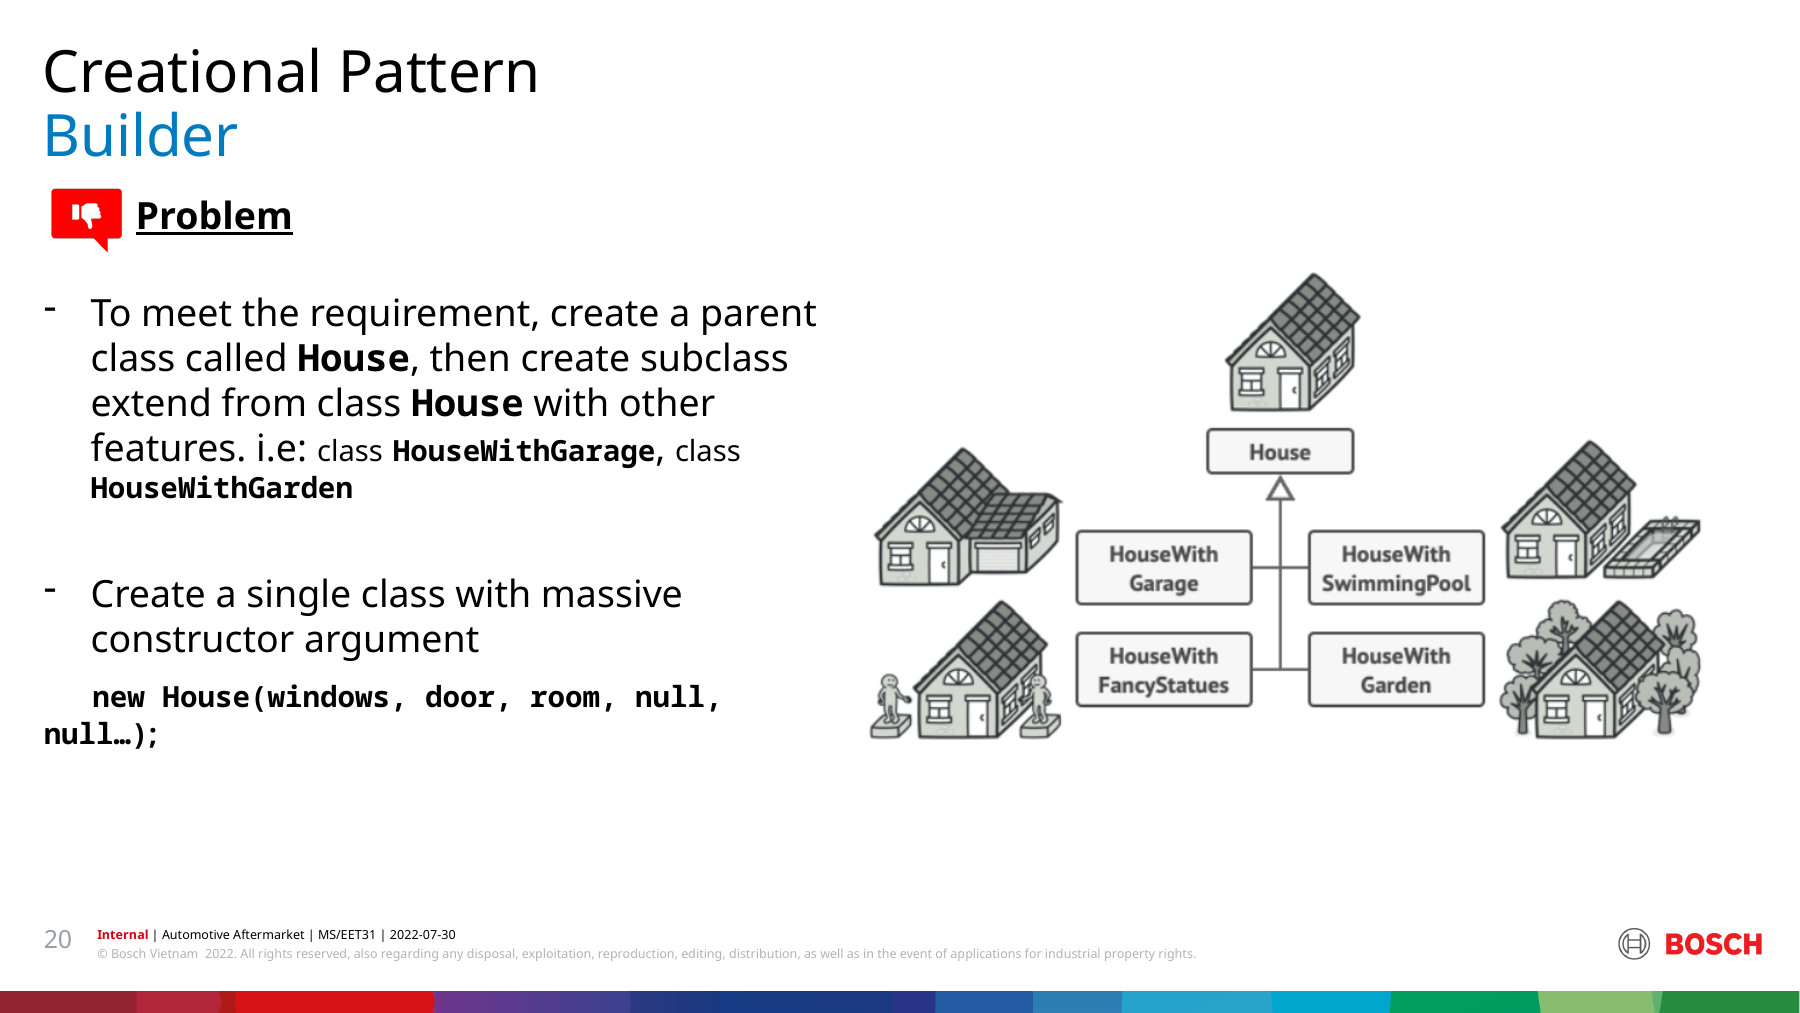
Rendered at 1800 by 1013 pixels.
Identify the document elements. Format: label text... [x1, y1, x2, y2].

picture [838, 256, 1720, 756]
picture [0, 905, 1272, 1013]
title Builder [42, 107, 1757, 171]
picture [1390, 896, 1800, 1013]
text_box To meet the requirement, create a parent class called House, then create subclass extend from class House with other features. i.e: class HouseWithGarage, class HouseWithGarden Create a single class with massive constructor argument new House(windows, door, room, null, null…); [43, 289, 829, 799]
text_box Problem [136, 191, 440, 256]
picture [36, 171, 136, 270]
list Creational Pattern [42, 42, 1757, 107]
slide_number 20 [43, 923, 92, 991]
